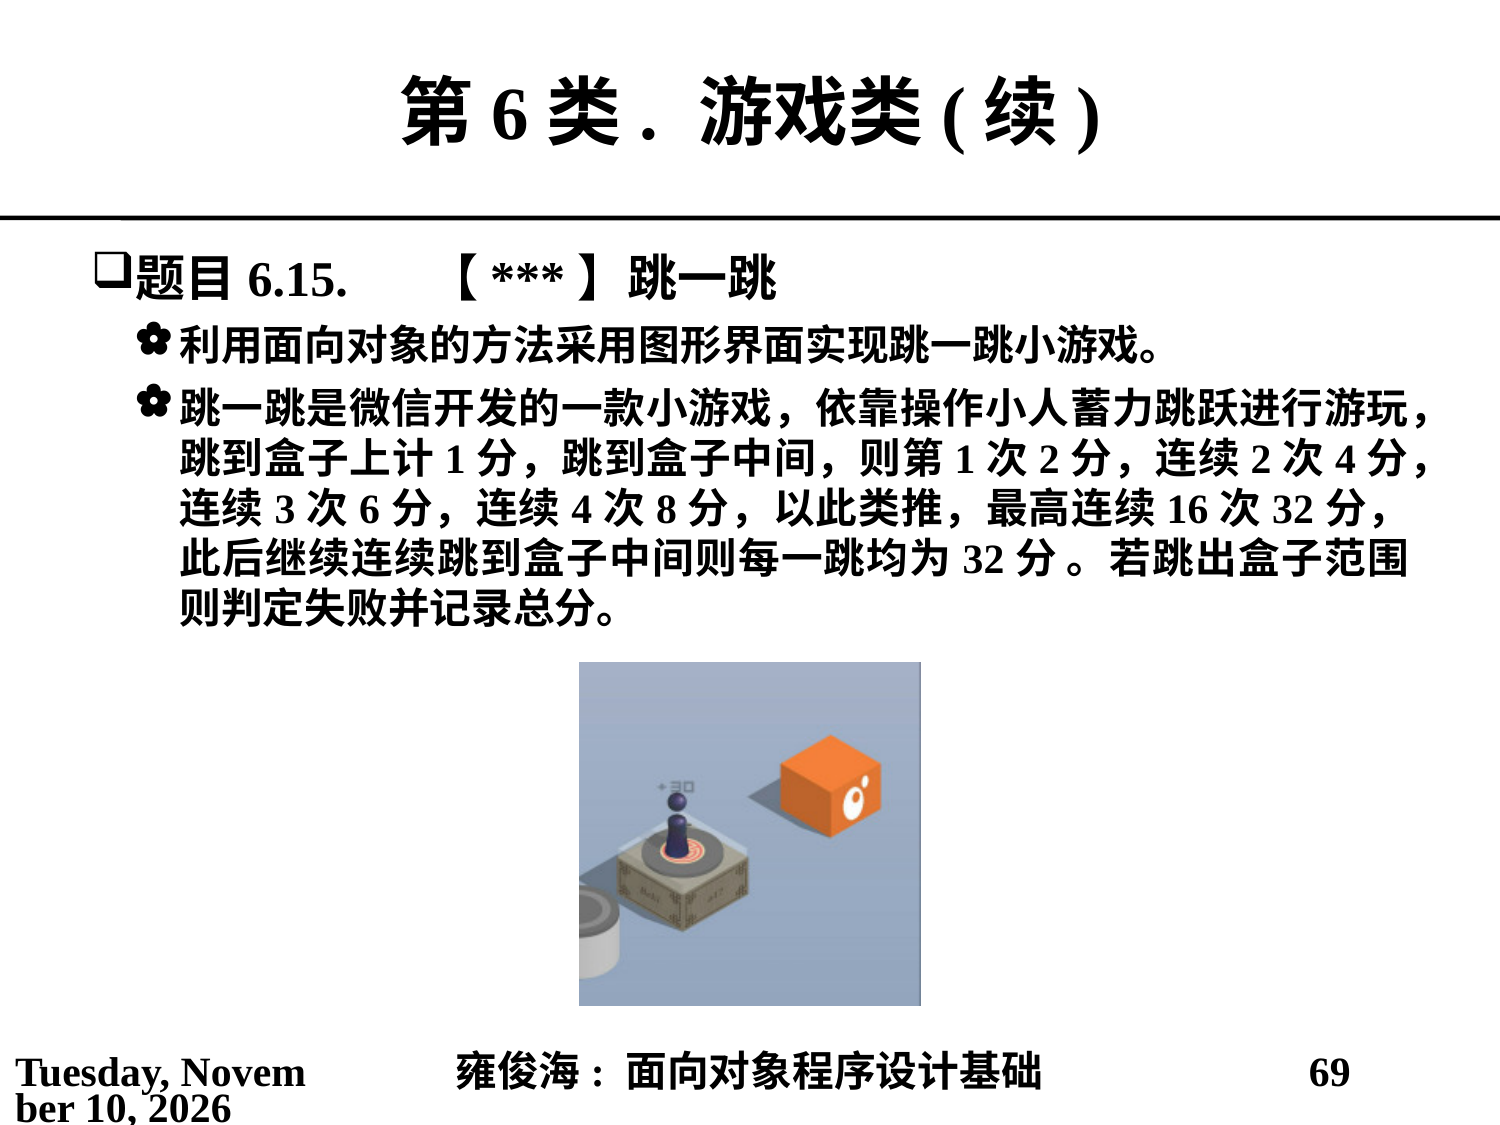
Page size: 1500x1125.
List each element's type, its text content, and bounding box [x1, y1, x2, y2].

title 第6类. 游戏类(续) [0, 0, 1500, 217]
list 题目6.15. 【***】跳一跳 利用面向对象的方法采用图形界面实现跳一跳小游戏。 跳一跳是微信开发的一款小游戏，依靠操作小人蓄力跳跃进行游玩，跳到盒子上计1分，跳到盒子中间，则第1次2分，连续2次4分，连续3次6分，连续4次8分，以此类推，最高连续16次32分，此后继续连续跳到盒子中间则每一跳均为32分 。若跳出盒子范围则判定失败并记录总分。 [75, 239, 1425, 647]
footer 雍俊海: 面向对象程序设计基础 [337, 1042, 1161, 1103]
picture [579, 662, 921, 1006]
slide_number 69 [1161, 1042, 1499, 1103]
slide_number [0, 1042, 337, 1103]
